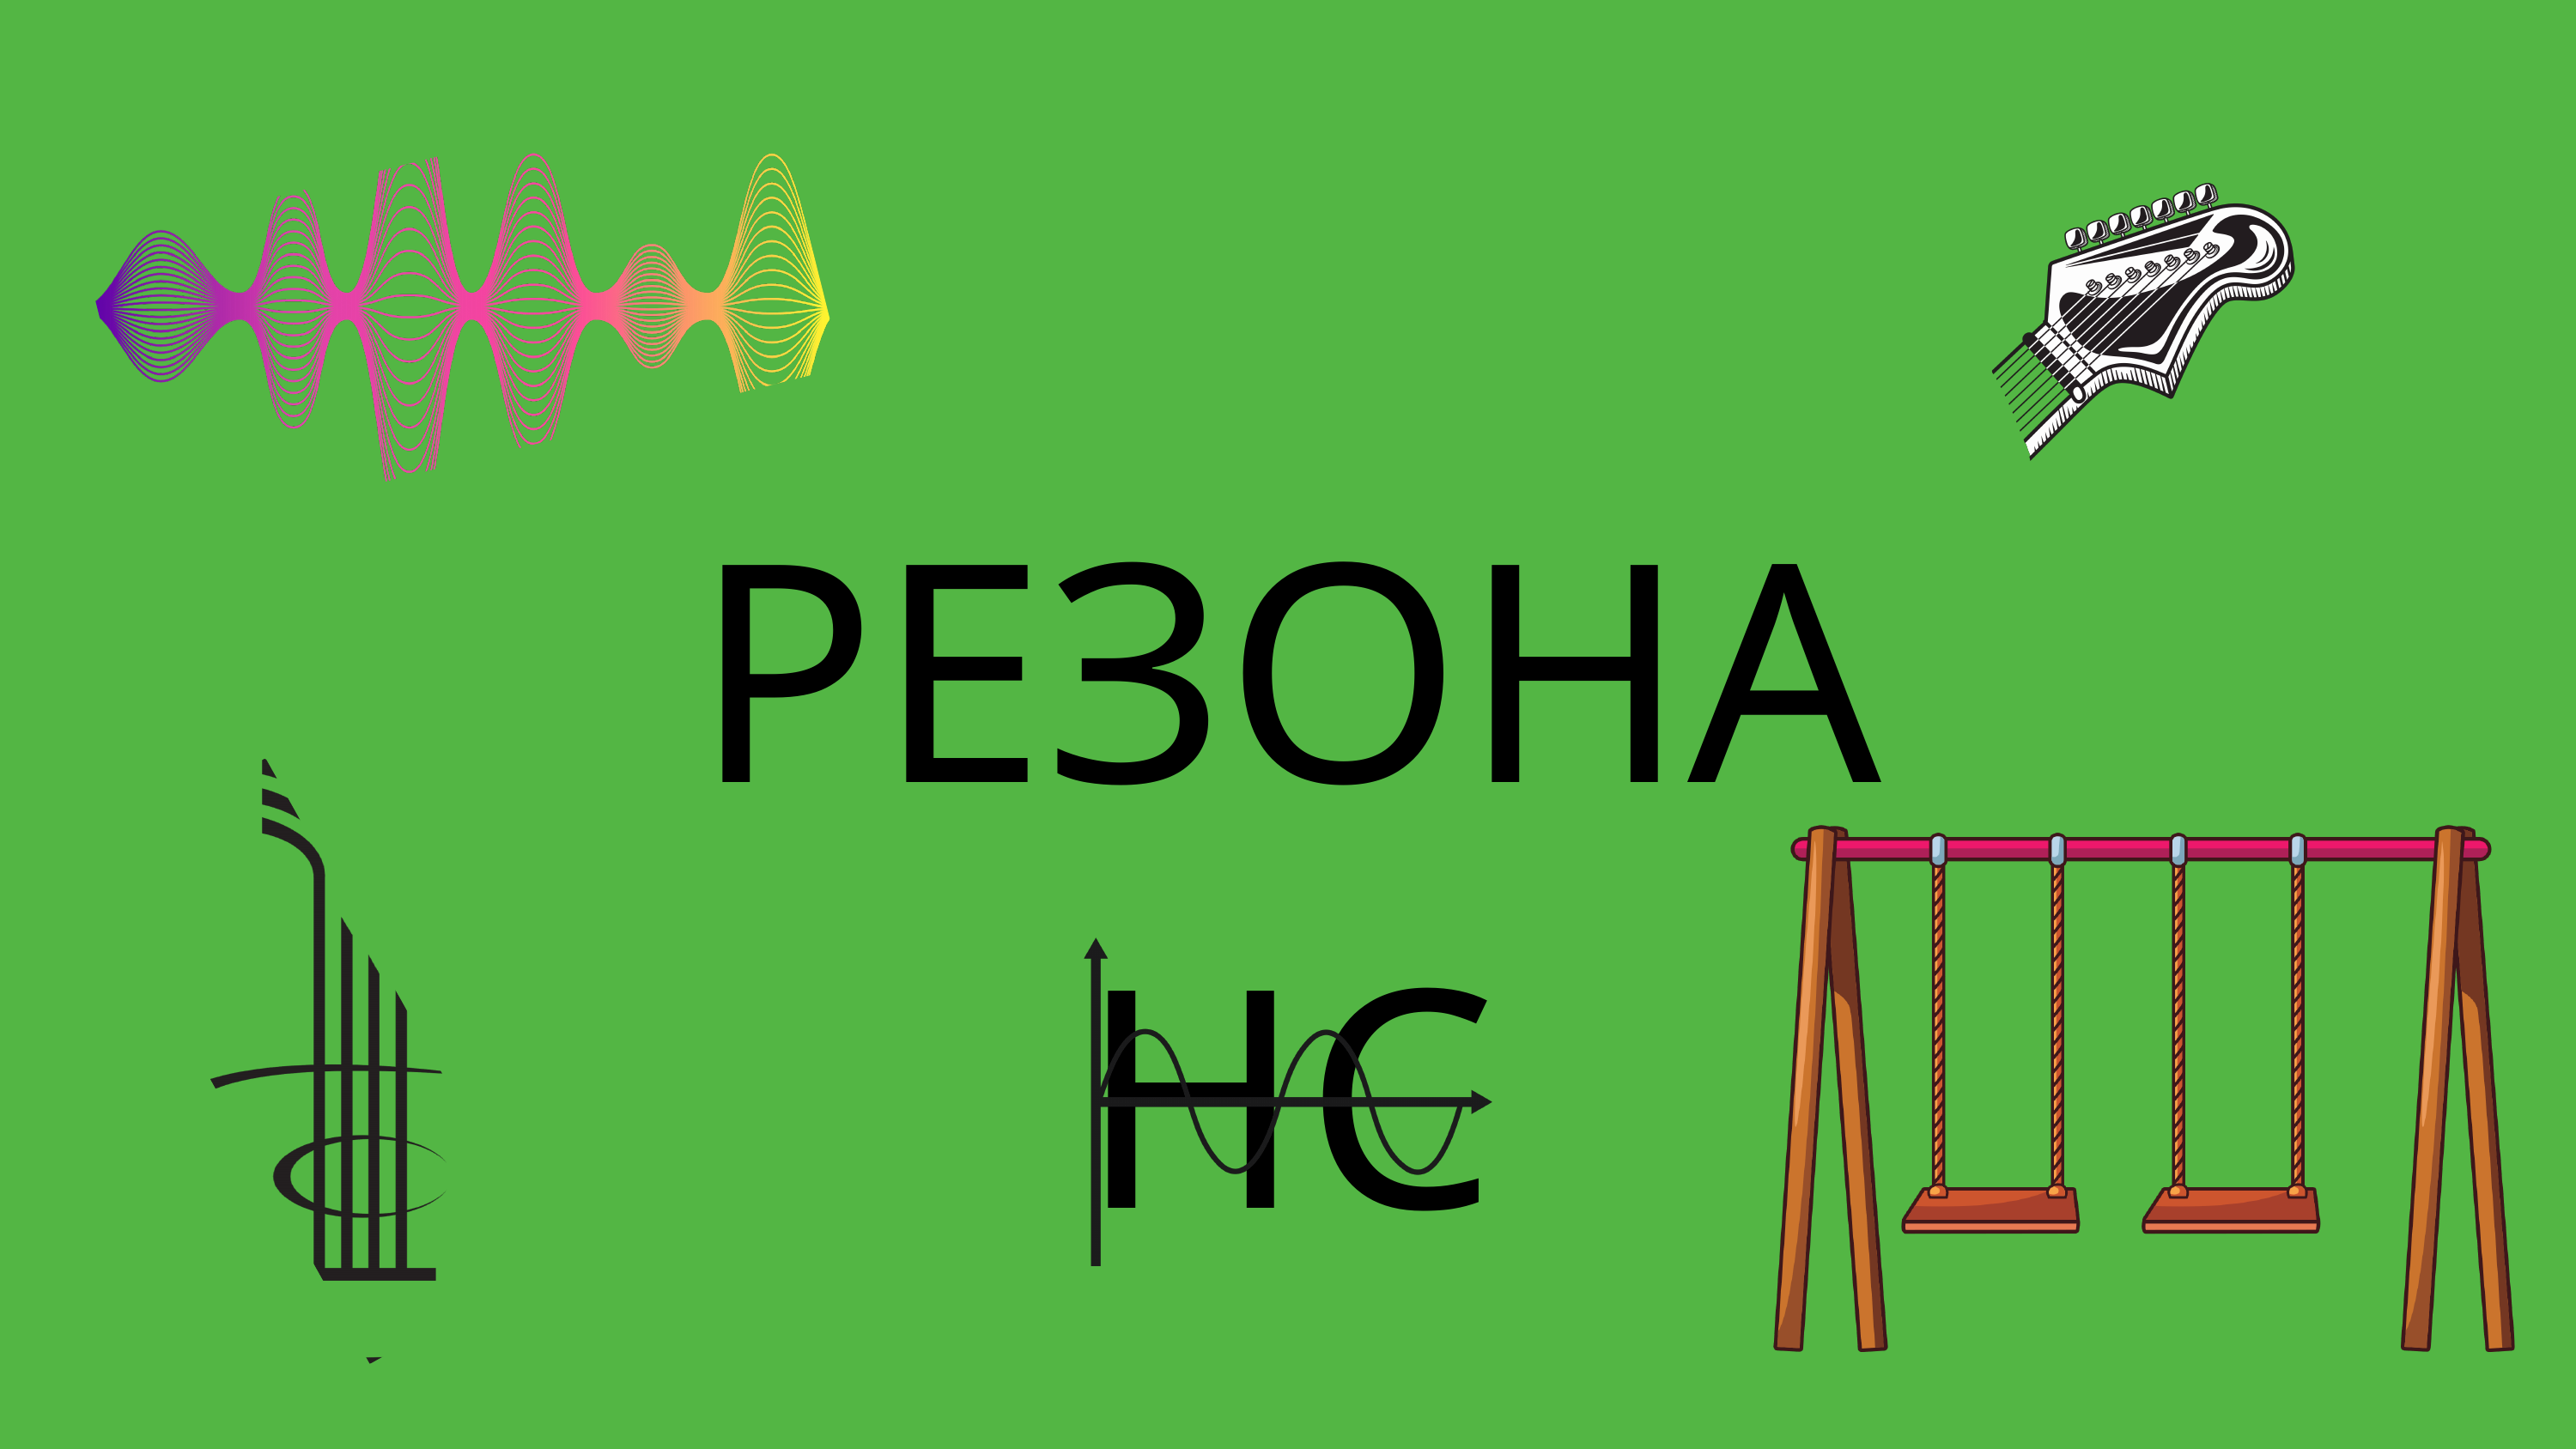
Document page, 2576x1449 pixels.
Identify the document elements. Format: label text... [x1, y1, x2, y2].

text_box [1991, 183, 2296, 461]
text_box [1084, 937, 1492, 1266]
text_box РЕЗОНАНС [679, 417, 1896, 1269]
text_box [82, 74, 842, 539]
text_box [86, 758, 550, 1364]
text_box [1773, 825, 2515, 1352]
